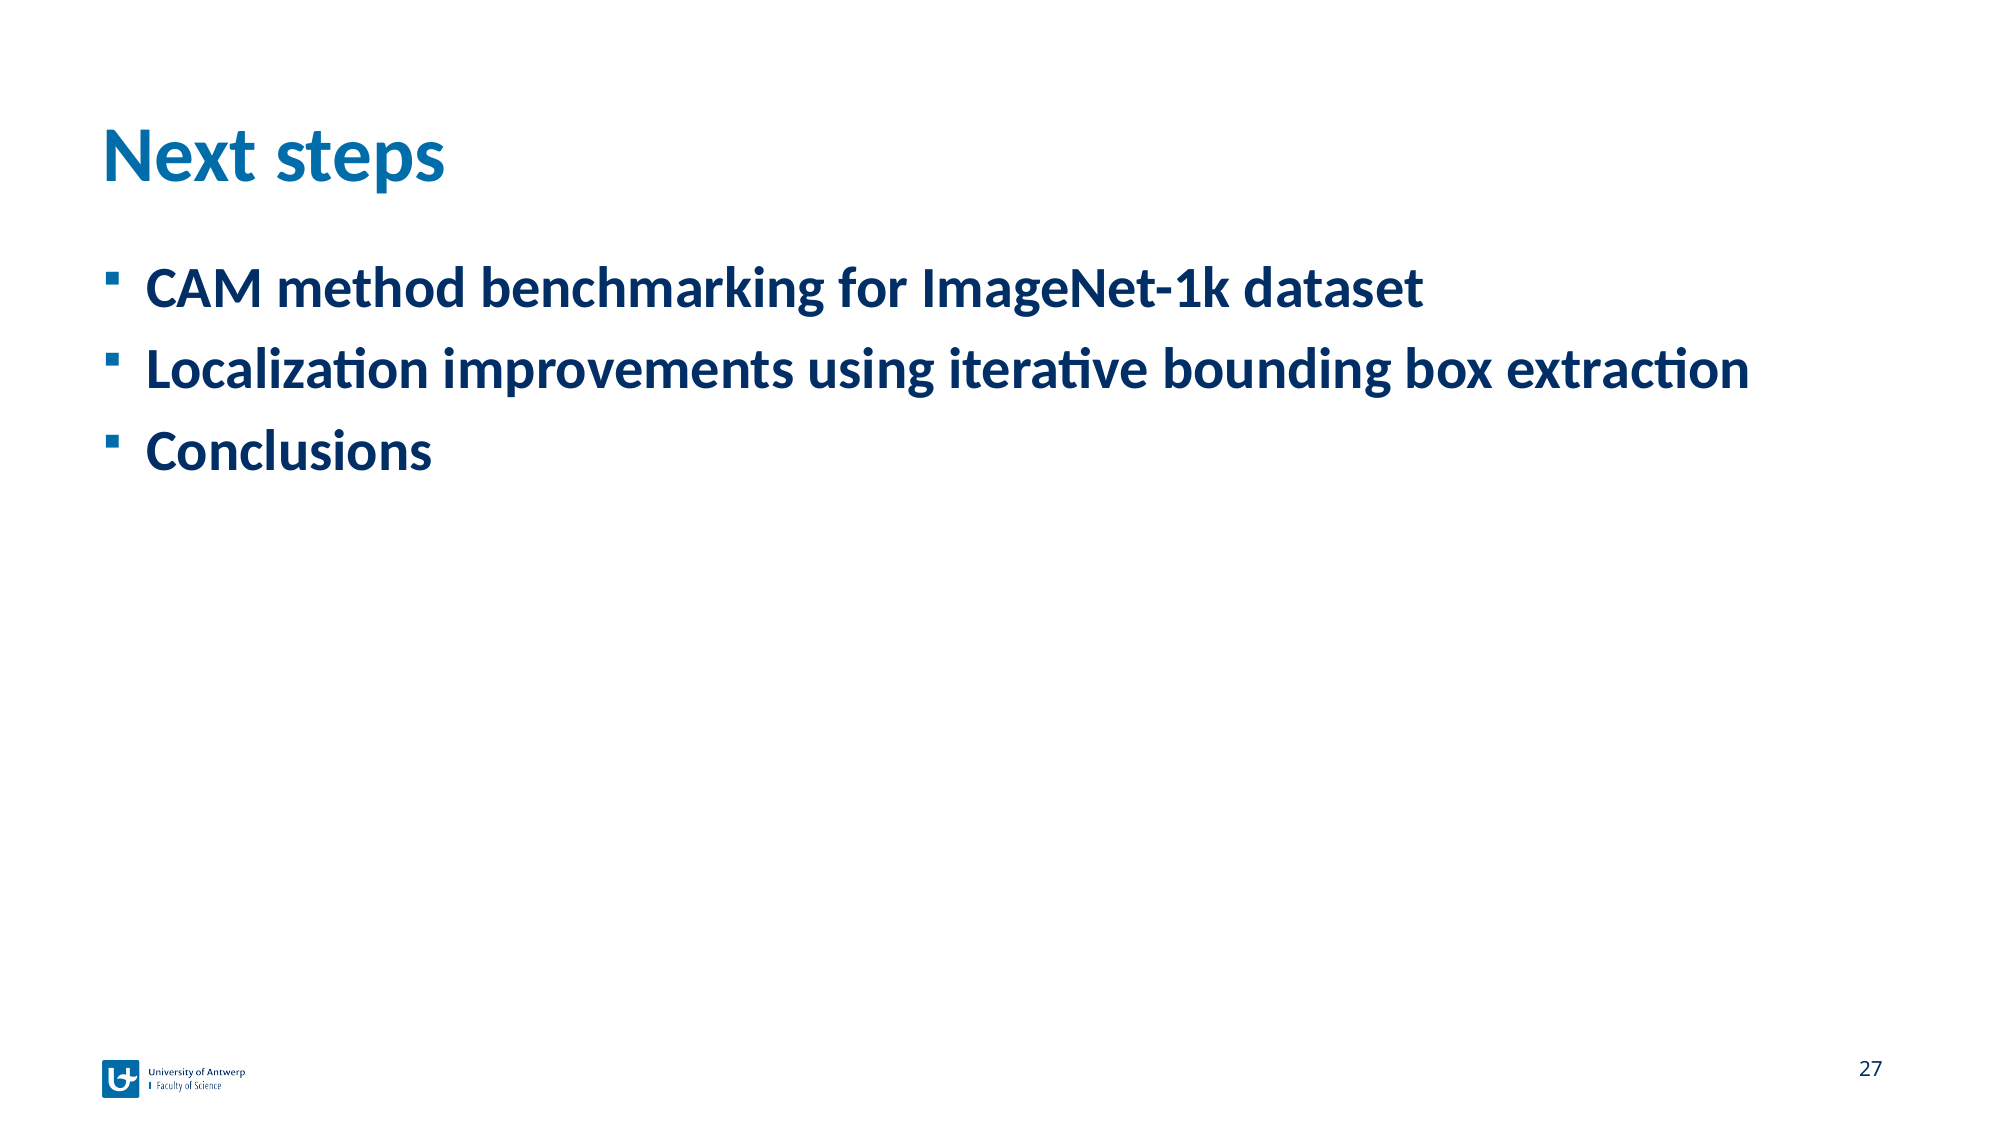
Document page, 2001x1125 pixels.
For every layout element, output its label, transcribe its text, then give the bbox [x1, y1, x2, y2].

picture [102, 1060, 245, 1098]
list CAM method benchmarking for ImageNet-1k dataset Localization improvements using iterative bounding box extraction Conclusions [102, 248, 1898, 1024]
title Next steps [102, 101, 1898, 232]
slide_number 27 [1463, 1039, 1898, 1100]
